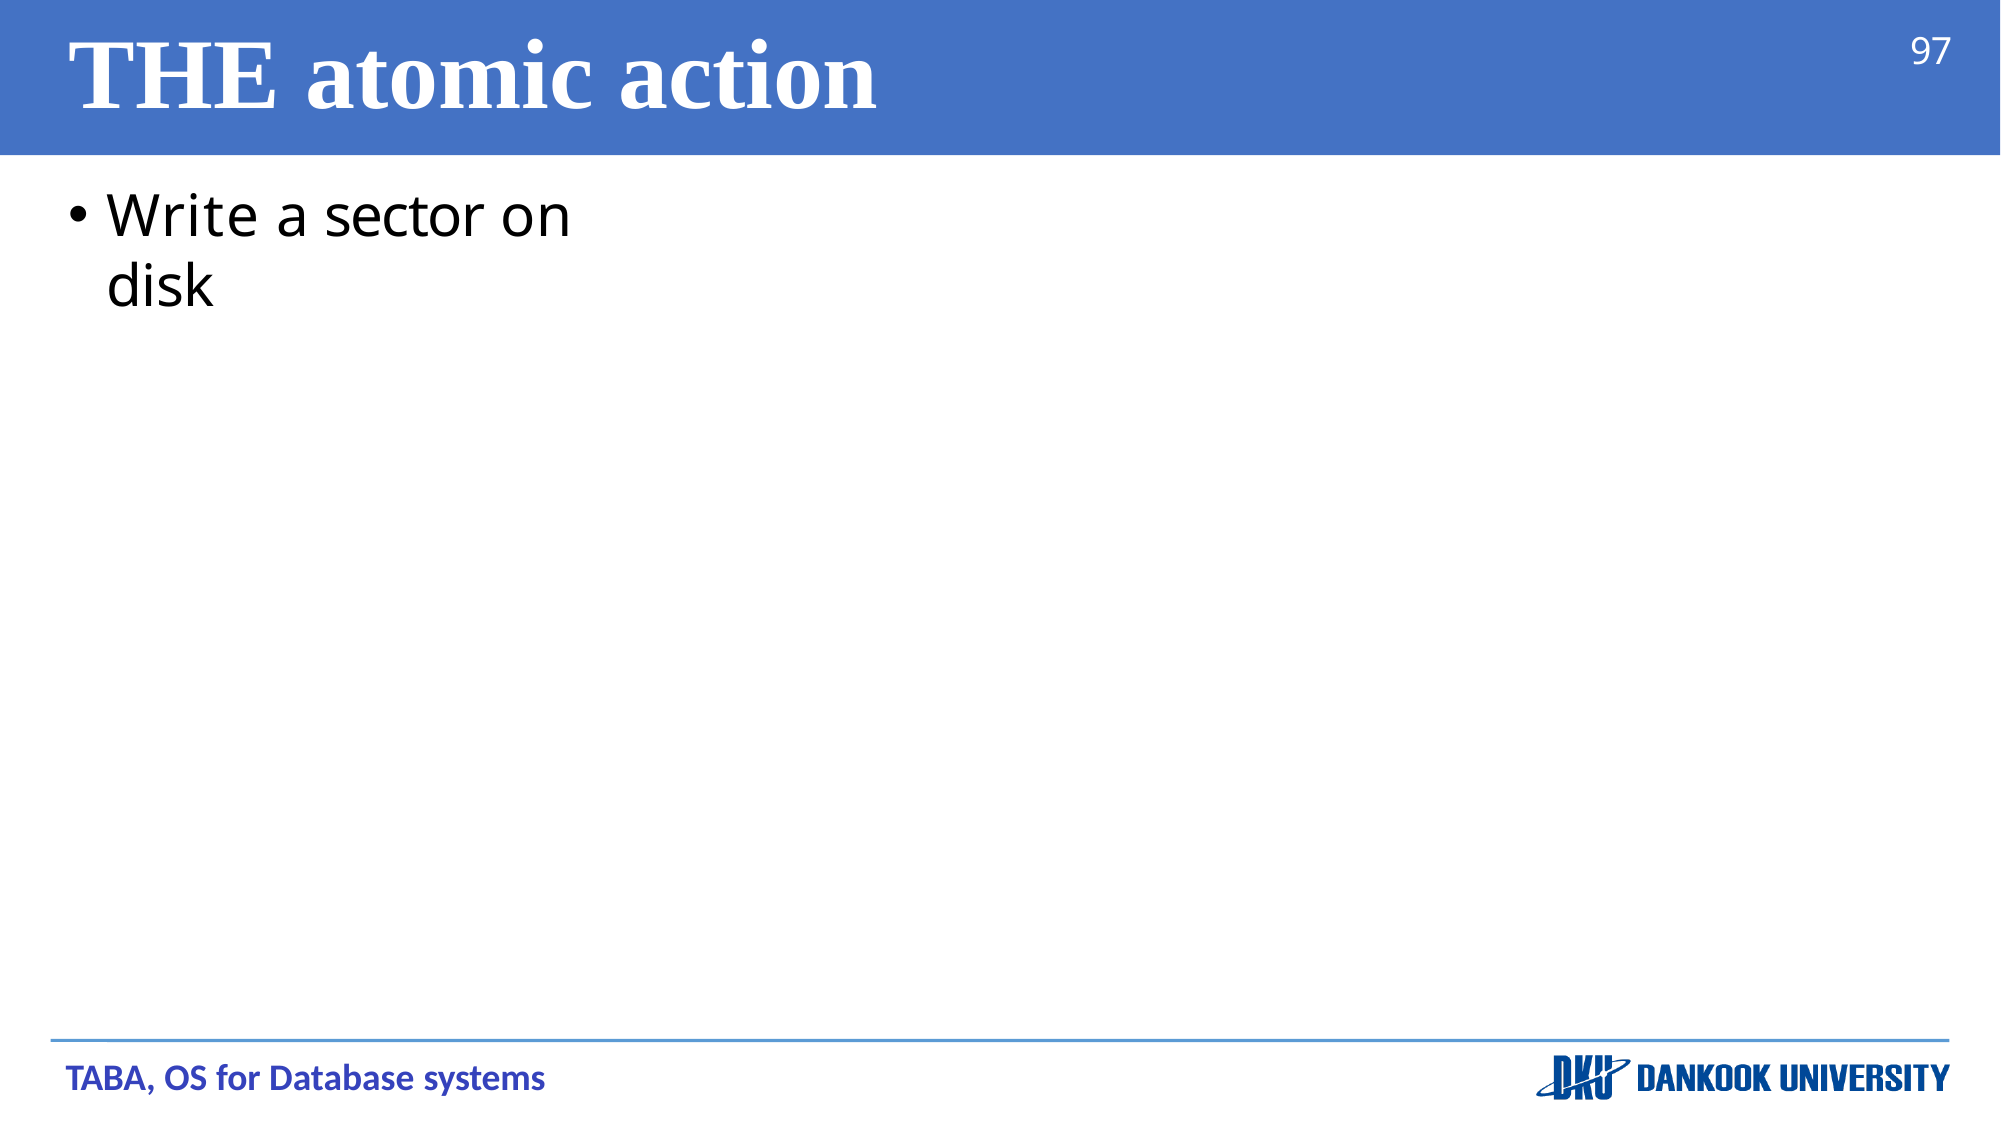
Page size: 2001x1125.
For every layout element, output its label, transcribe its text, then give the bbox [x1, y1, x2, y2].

picture [1536, 1055, 1950, 1100]
footer TABA, OS for Database systems [63, 1052, 550, 1125]
text_box 97 [1907, 24, 1956, 72]
text_box Write a sector on disk [66, 176, 690, 319]
title THE atomic action [66, 6, 1826, 197]
